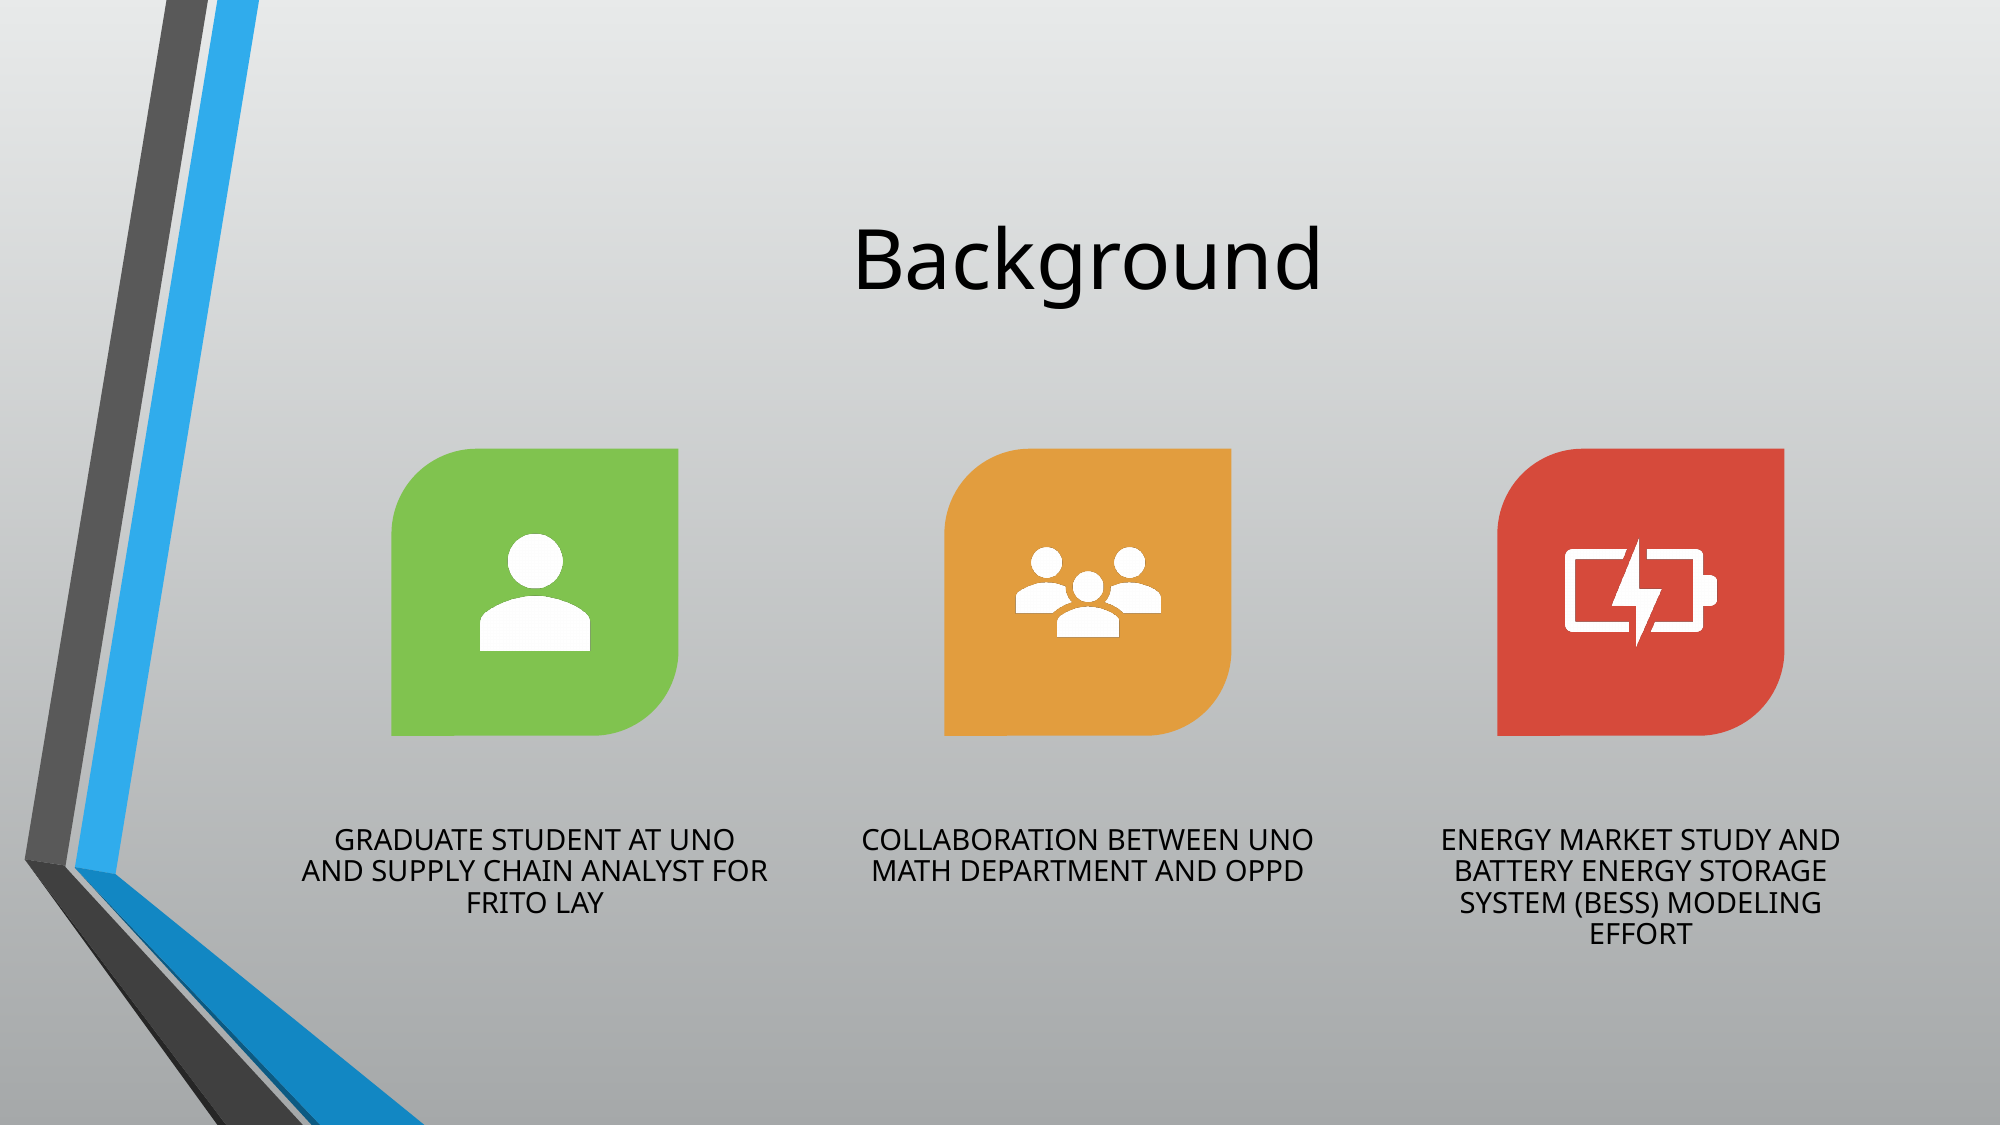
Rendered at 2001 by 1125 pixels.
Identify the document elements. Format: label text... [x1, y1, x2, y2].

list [288, 441, 1888, 951]
title Background [288, 112, 1887, 400]
